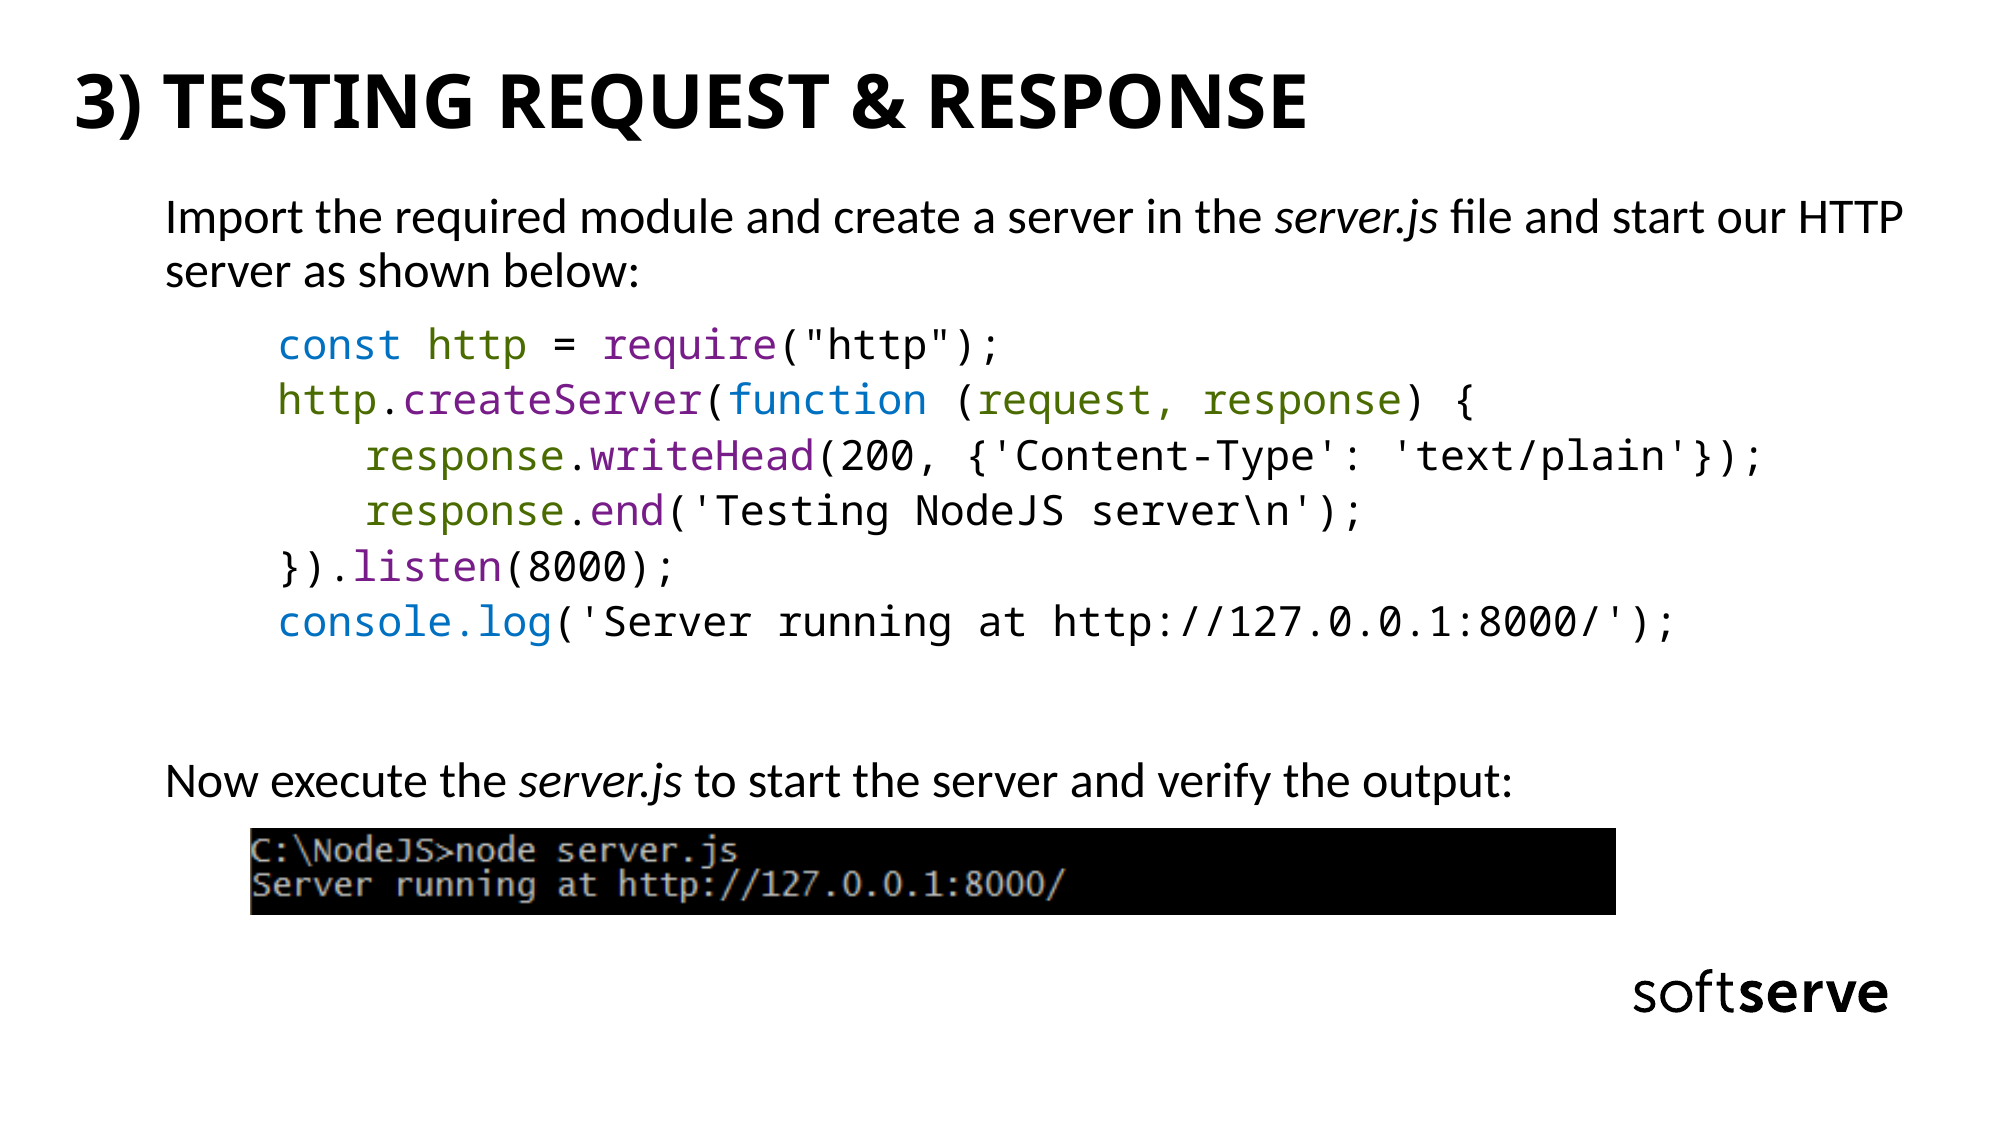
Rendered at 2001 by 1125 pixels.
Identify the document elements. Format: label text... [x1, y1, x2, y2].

list Import the required module and create a server in the server.js file and start our HTTP server as shown below: const http = require("http"); http.createServer(function (request, response) { response.writeHead(200, {'Content-Type': 'text/plain'}); response.end('Testing NodeJS server\n'); }).listen(8000); console.log('Server running at http://127.0.0.1:8000/'); Now execute the server.js to start the server and verify the output: [0, 183, 1937, 1125]
title 3) TESTING REQUEST & RESPONSE [59, 56, 1957, 143]
picture [250, 828, 1616, 915]
